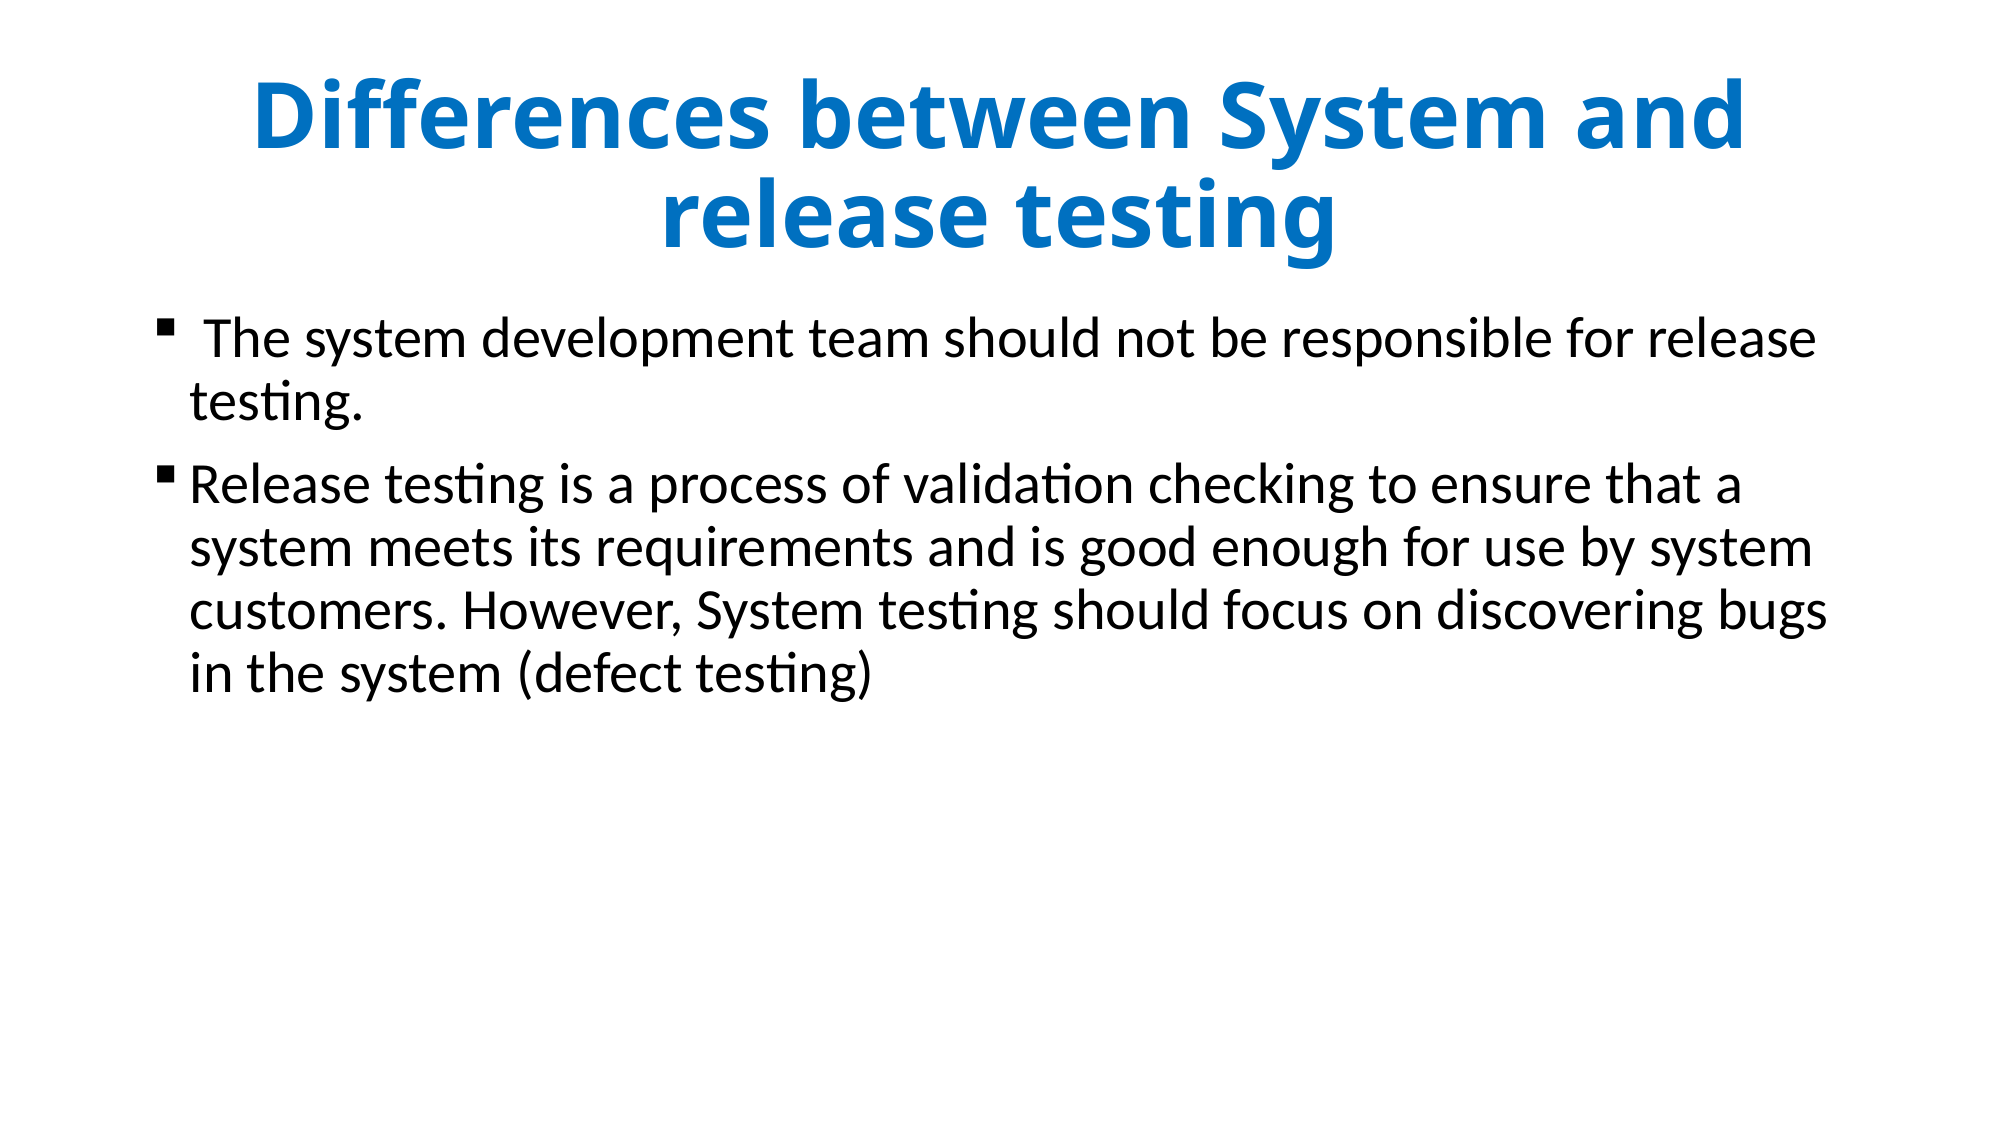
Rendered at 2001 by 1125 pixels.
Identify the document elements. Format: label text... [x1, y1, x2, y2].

list The system development team should not be responsible for release testing. Release testing is a process of validation checking to ensure that a system meets its requirements and is good enough for use by system customers. However, System testing should focus on discovering bugs in the system (defect testing) [137, 299, 1863, 1014]
title Differences between System and release testing [137, 59, 1863, 278]
